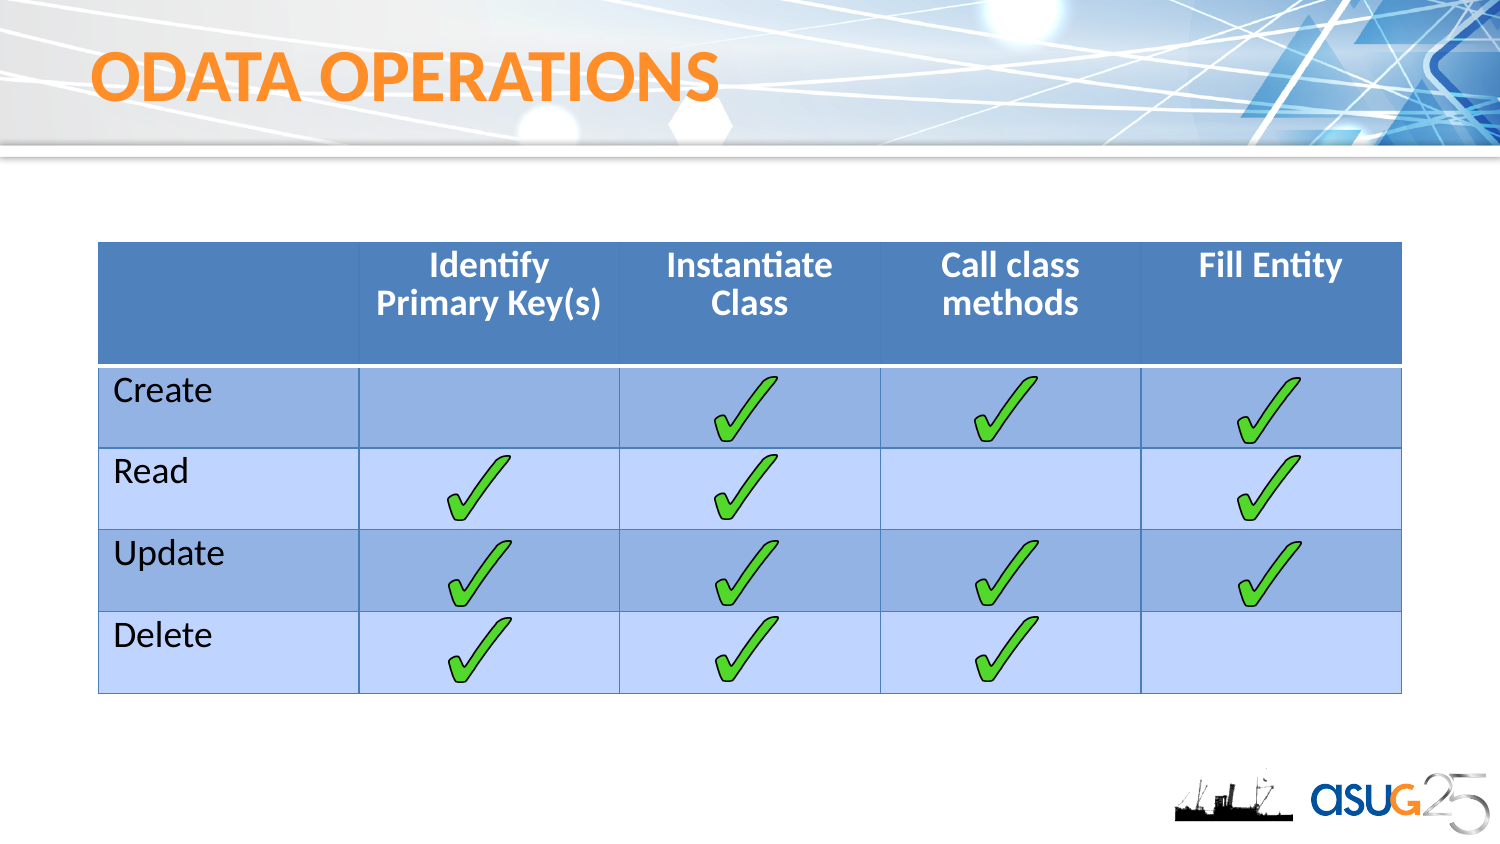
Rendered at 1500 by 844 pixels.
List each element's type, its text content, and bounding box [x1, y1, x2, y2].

table_header Call class methods [881, 243, 1140, 364]
table_cell Update [99, 530, 358, 611]
table_cell [881, 530, 1140, 611]
table_cell [1142, 368, 1401, 447]
table_cell [360, 368, 619, 447]
picture [0, 0, 1500, 844]
table_cell [1142, 530, 1401, 611]
table_cell [881, 368, 1140, 447]
title oDATA Operations [75, 0, 1425, 145]
table_cell [620, 530, 880, 611]
table_cell [881, 449, 1140, 529]
table_cell [1142, 449, 1241, 529]
table_cell [620, 449, 880, 529]
table_cell [881, 612, 1140, 693]
table_header [99, 243, 358, 364]
table_cell Read [99, 449, 358, 529]
table_cell [360, 612, 619, 693]
table_cell [1142, 612, 1401, 693]
table_cell [360, 530, 619, 611]
table_cell Create [99, 368, 358, 447]
table_cell Delete [99, 612, 358, 693]
table_cell [620, 612, 880, 693]
table_header Fill Entity [1142, 243, 1401, 364]
table_header Identify Primary Key(s) [360, 243, 619, 364]
table_cell [360, 449, 619, 529]
table_cell [620, 368, 880, 447]
table_cell [1295, 449, 1401, 529]
table_header Instantiate Class [620, 243, 880, 364]
